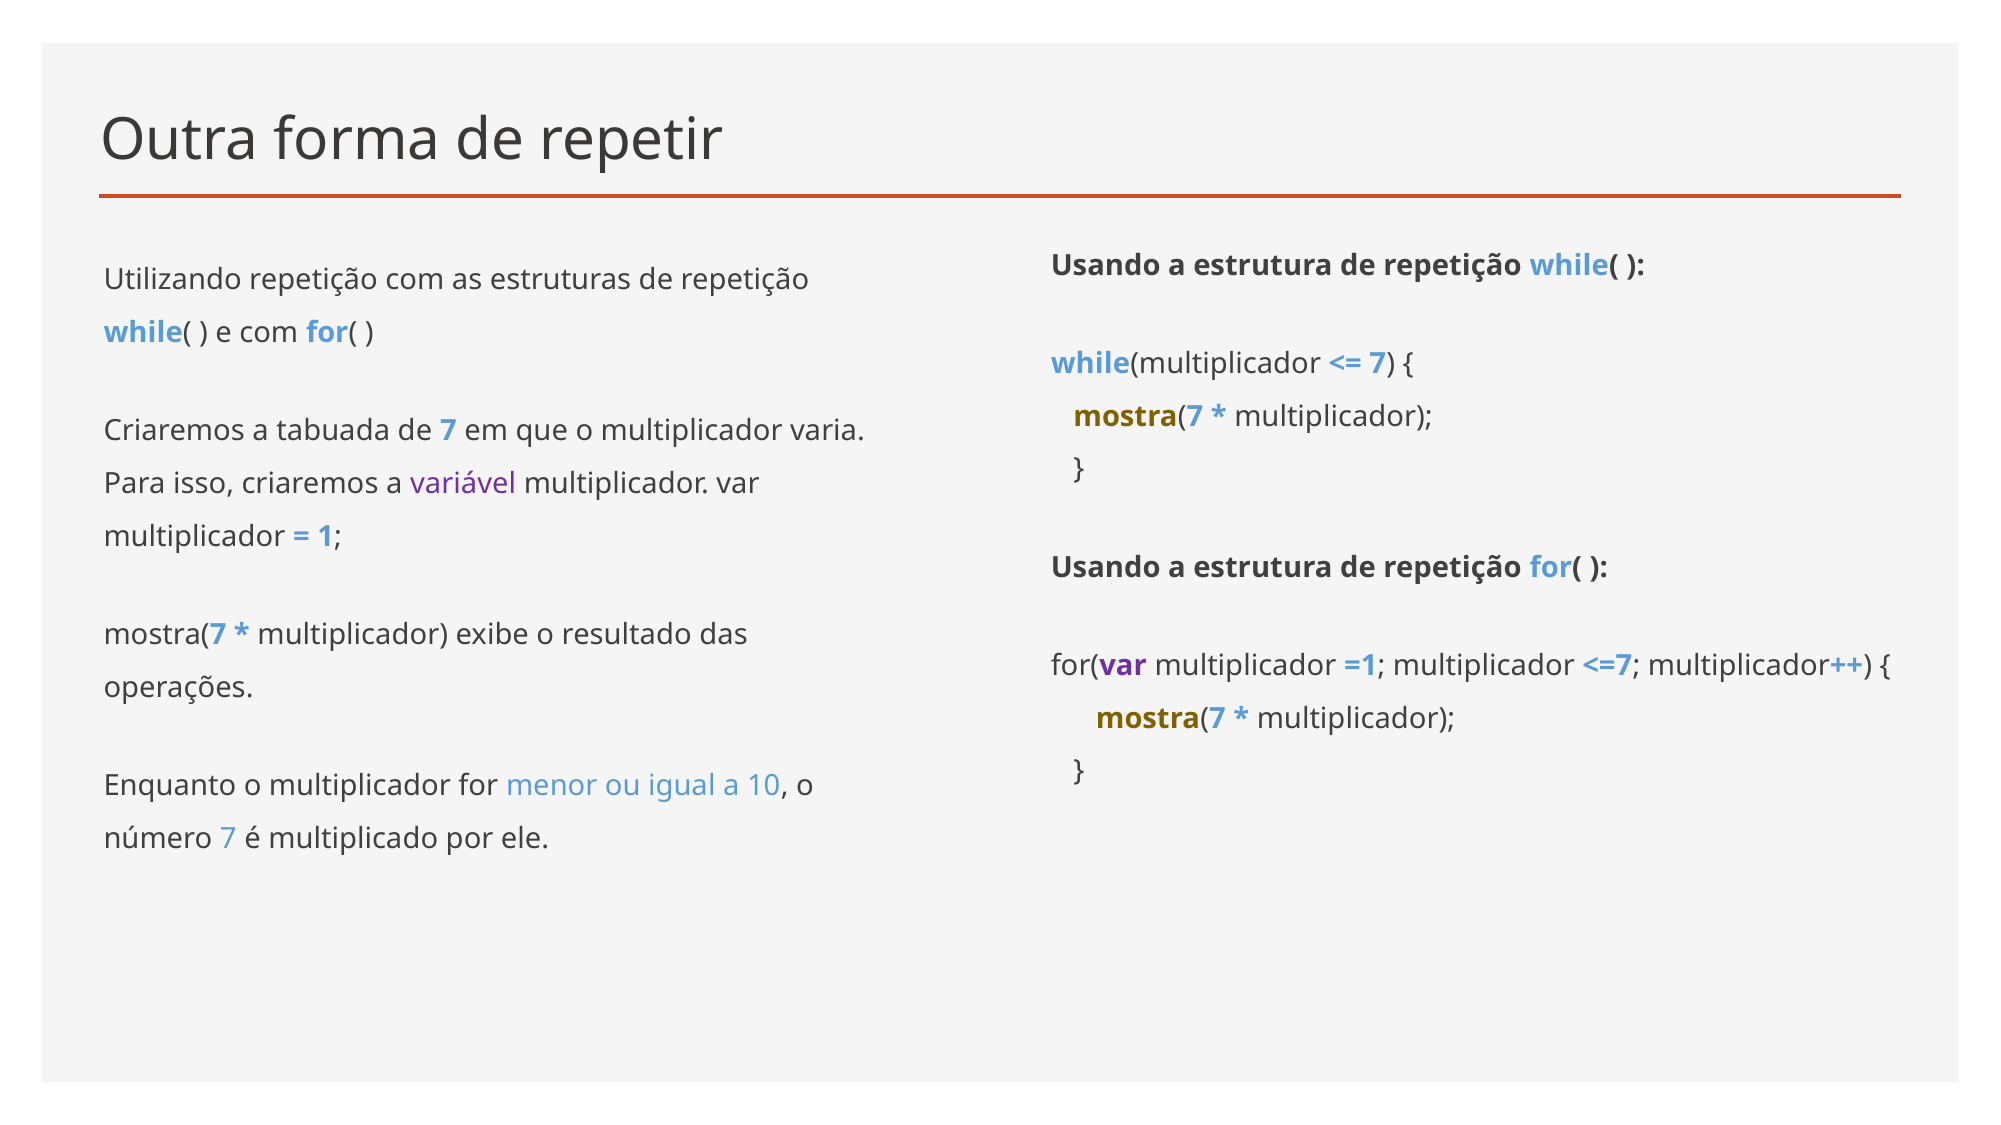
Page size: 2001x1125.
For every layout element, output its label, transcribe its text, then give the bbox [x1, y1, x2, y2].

list Utilizando repetição com as estruturas de repetição while( ) e com for( ) Criaremos a tabuada de 7 em que o multiplicador varia. Para isso, criaremos a variável multiplicador. var multiplicador = 1; mostra(7 * multiplicador) exibe o resultado das operações. Enquanto o multiplicador for menor ou igual a 10, o número 7 é multiplicado por ele. [88, 235, 907, 1052]
text_box Usando a estrutura de repetição while( ): while(multiplicador <= 7) { mostra(7 * multiplicador); } Usando a estrutura de repetição for( ): for(var multiplicador =1; multiplicador <=7; multiplicador++) { mostra(7 * multiplicador); } [1035, 220, 1928, 1037]
title Outra forma de repetir [85, 73, 1214, 179]
